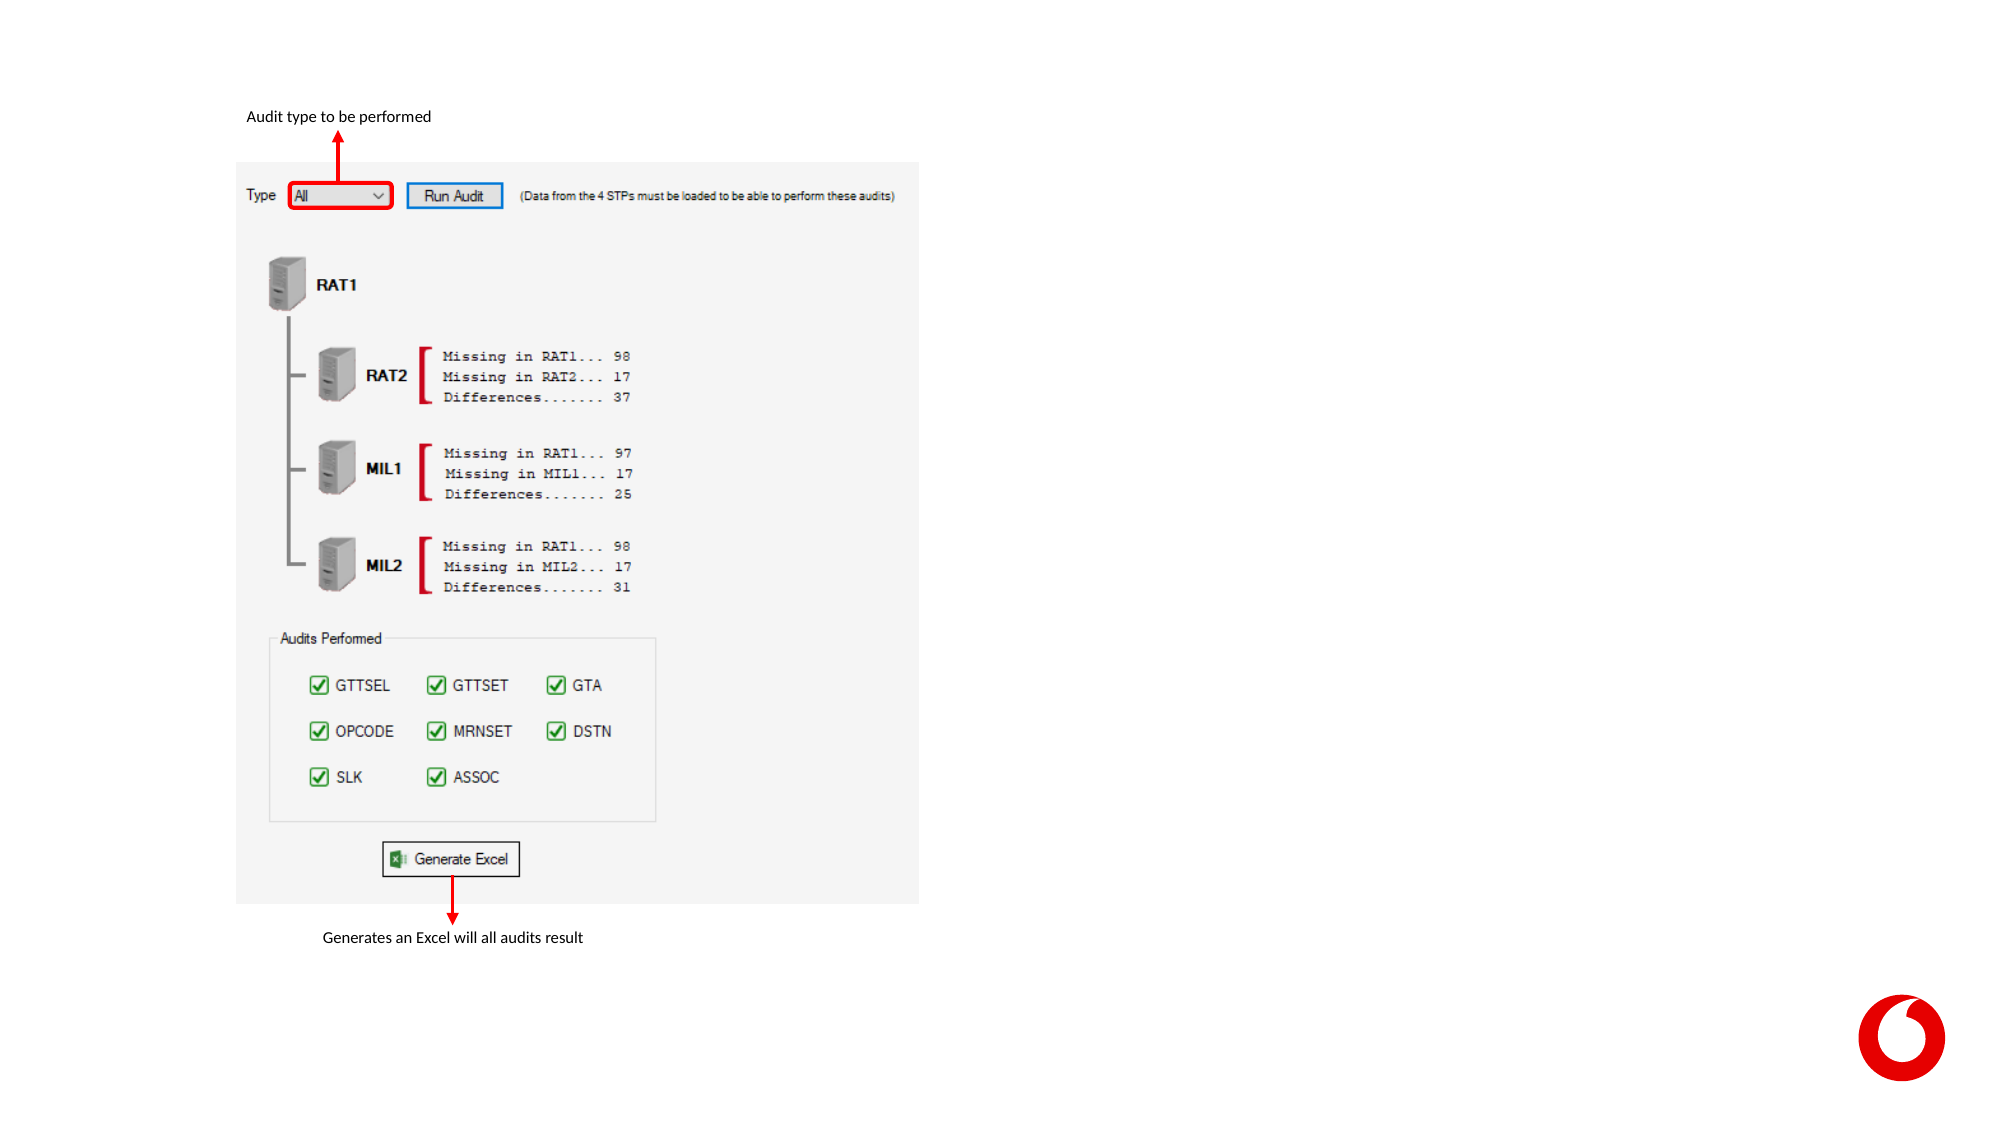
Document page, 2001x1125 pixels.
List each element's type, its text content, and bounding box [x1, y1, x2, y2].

picture [236, 162, 919, 904]
text_box Audit type to be performed [238, 106, 441, 143]
text_box Generates an Excel will all audits result [312, 926, 595, 963]
